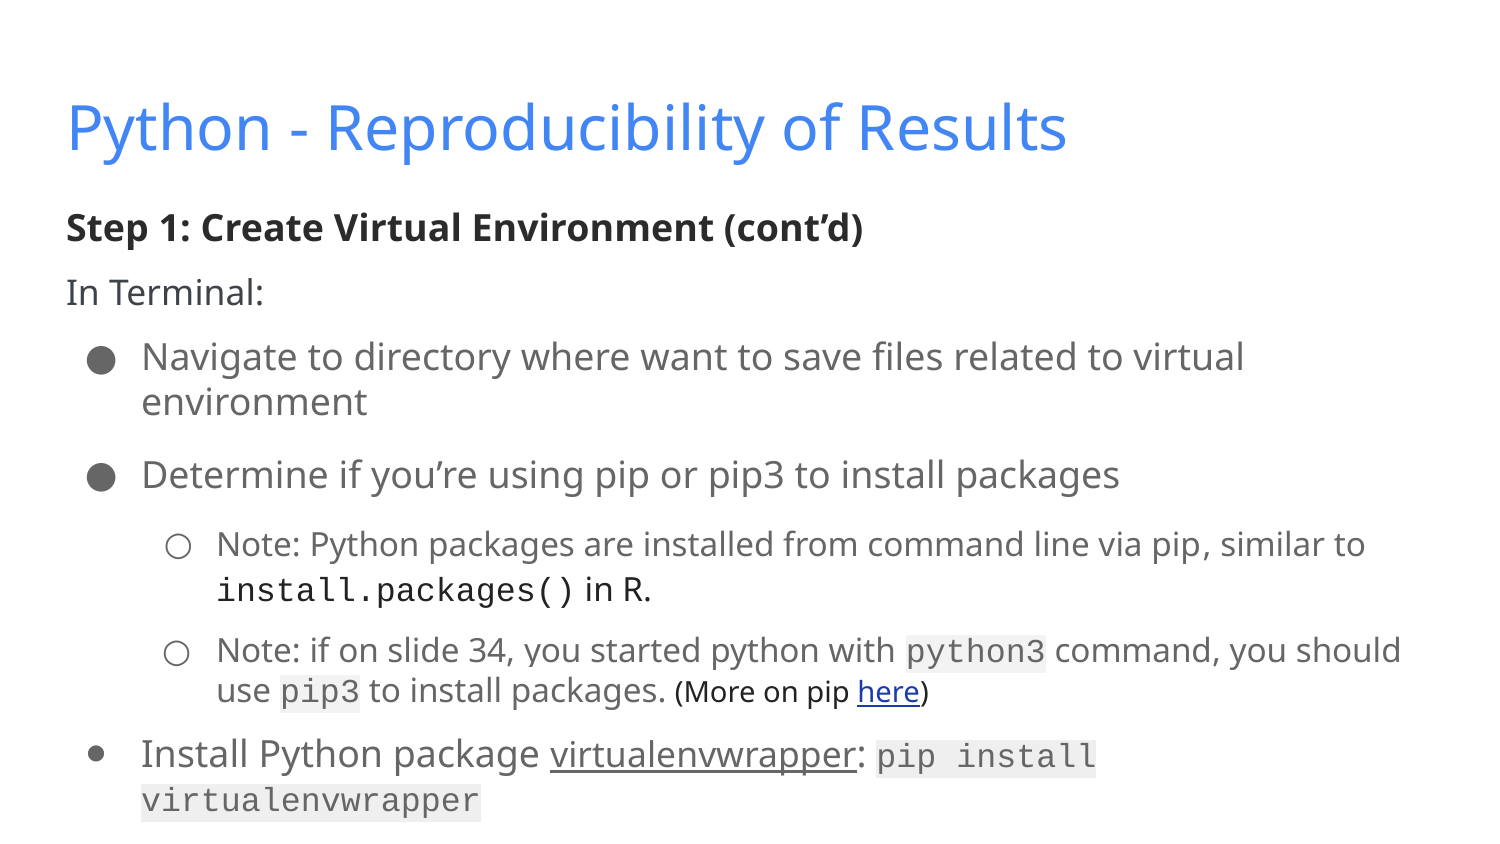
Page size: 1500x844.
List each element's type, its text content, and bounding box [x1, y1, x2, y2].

title Python - Reproducibility of Results [51, 72, 1449, 167]
list Step 1: Create Virtual Environment (cont’d) In Terminal: Navigate to directory where want to save files related to virtual environment Determine if you’re using pip or pip3 to install packages Note: Python packages are installed from command line via pip, similar to install.packages() in R. Note: if on slide 34, you started python with python3 command, you should use pip3 to install packages. (More on pip here) Install Python package virtualenvwrapper: pip install virtualenvwrapper [51, 189, 1449, 815]
